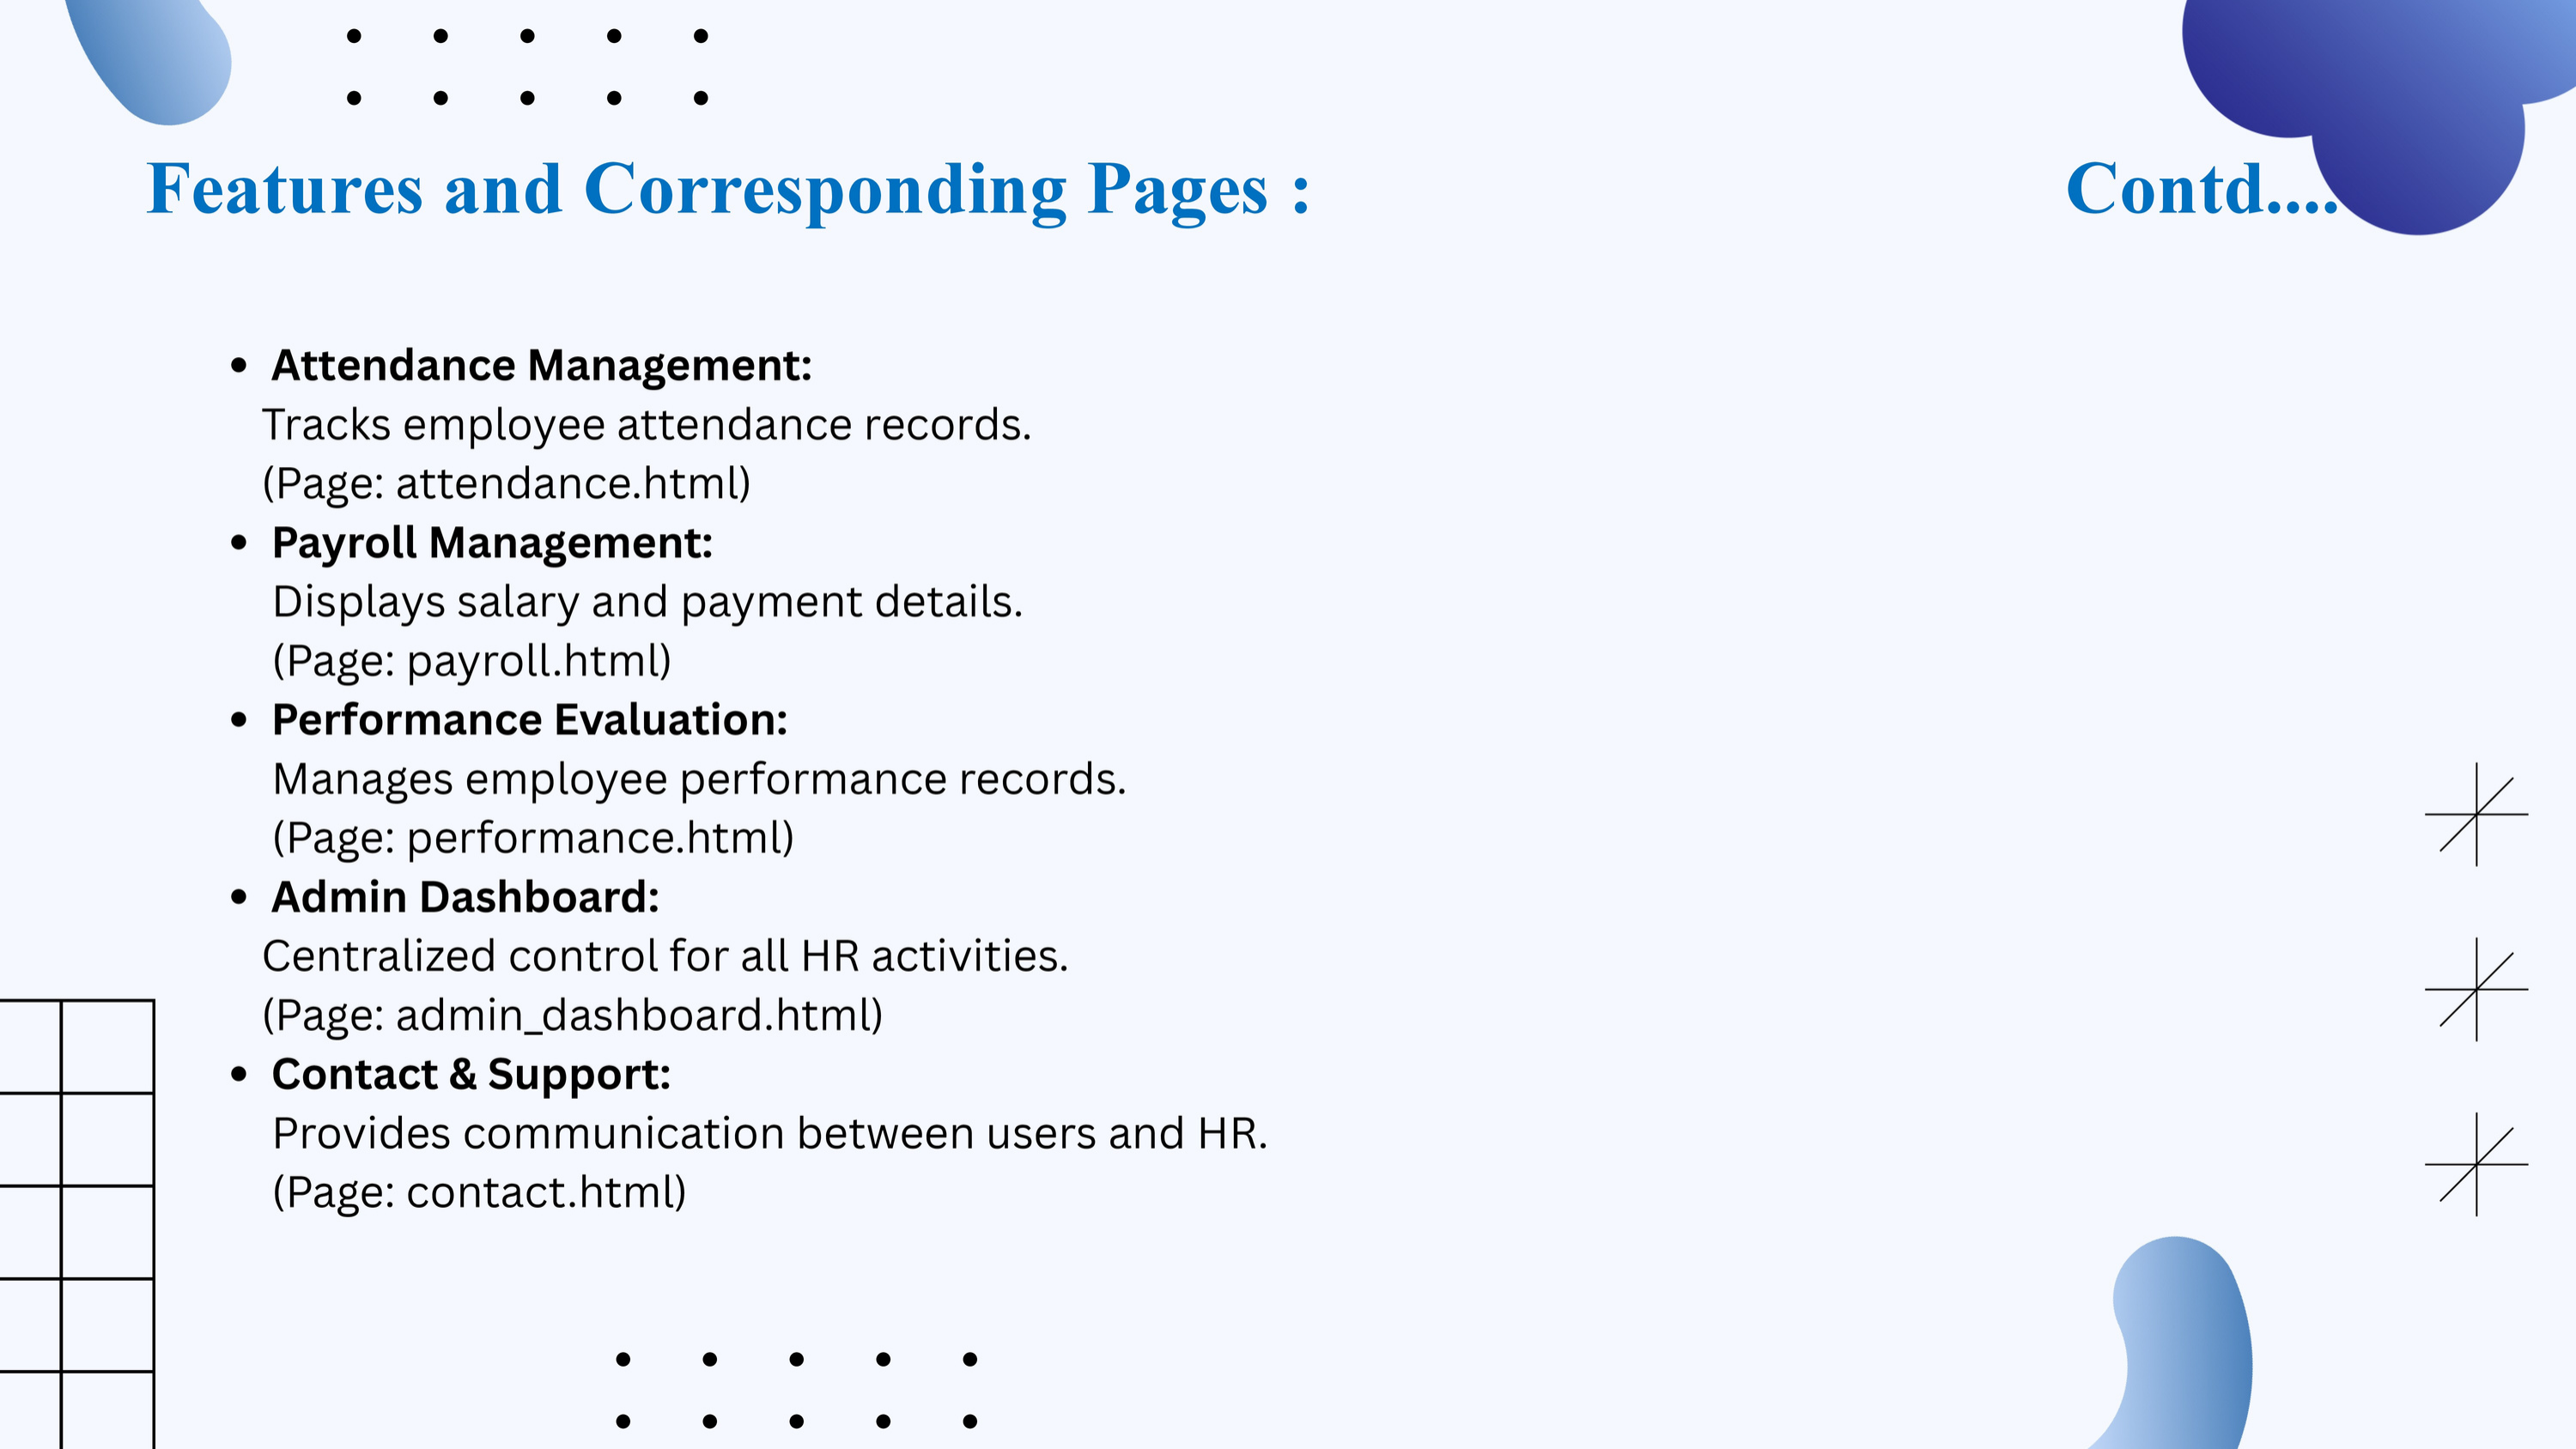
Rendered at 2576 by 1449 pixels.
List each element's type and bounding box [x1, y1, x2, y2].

text_box [0, 0, 2576, 1449]
